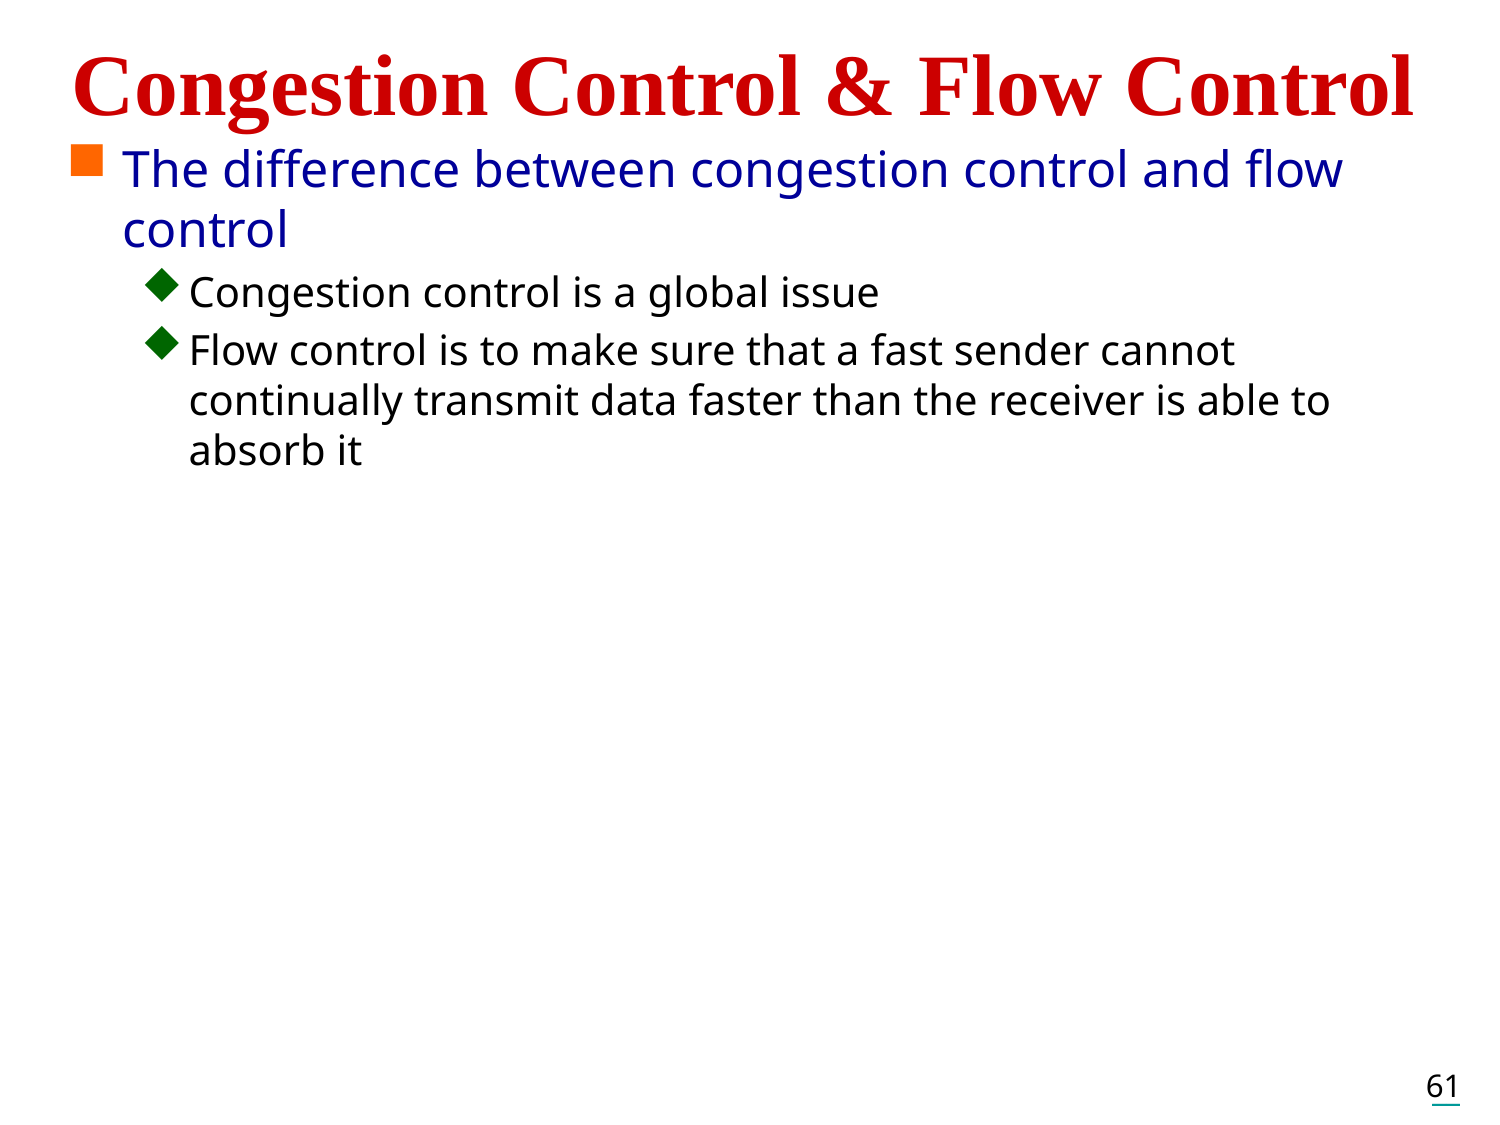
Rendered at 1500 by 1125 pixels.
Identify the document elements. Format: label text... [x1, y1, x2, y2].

list The difference between congestion control and flow control Congestion control is a global issue Flow control is to make sure that a fast sender cannot continually transmit data faster than the receiver is able to absorb it [51, 129, 1386, 1058]
title Congestion Control & Flow Control [49, 26, 1438, 136]
